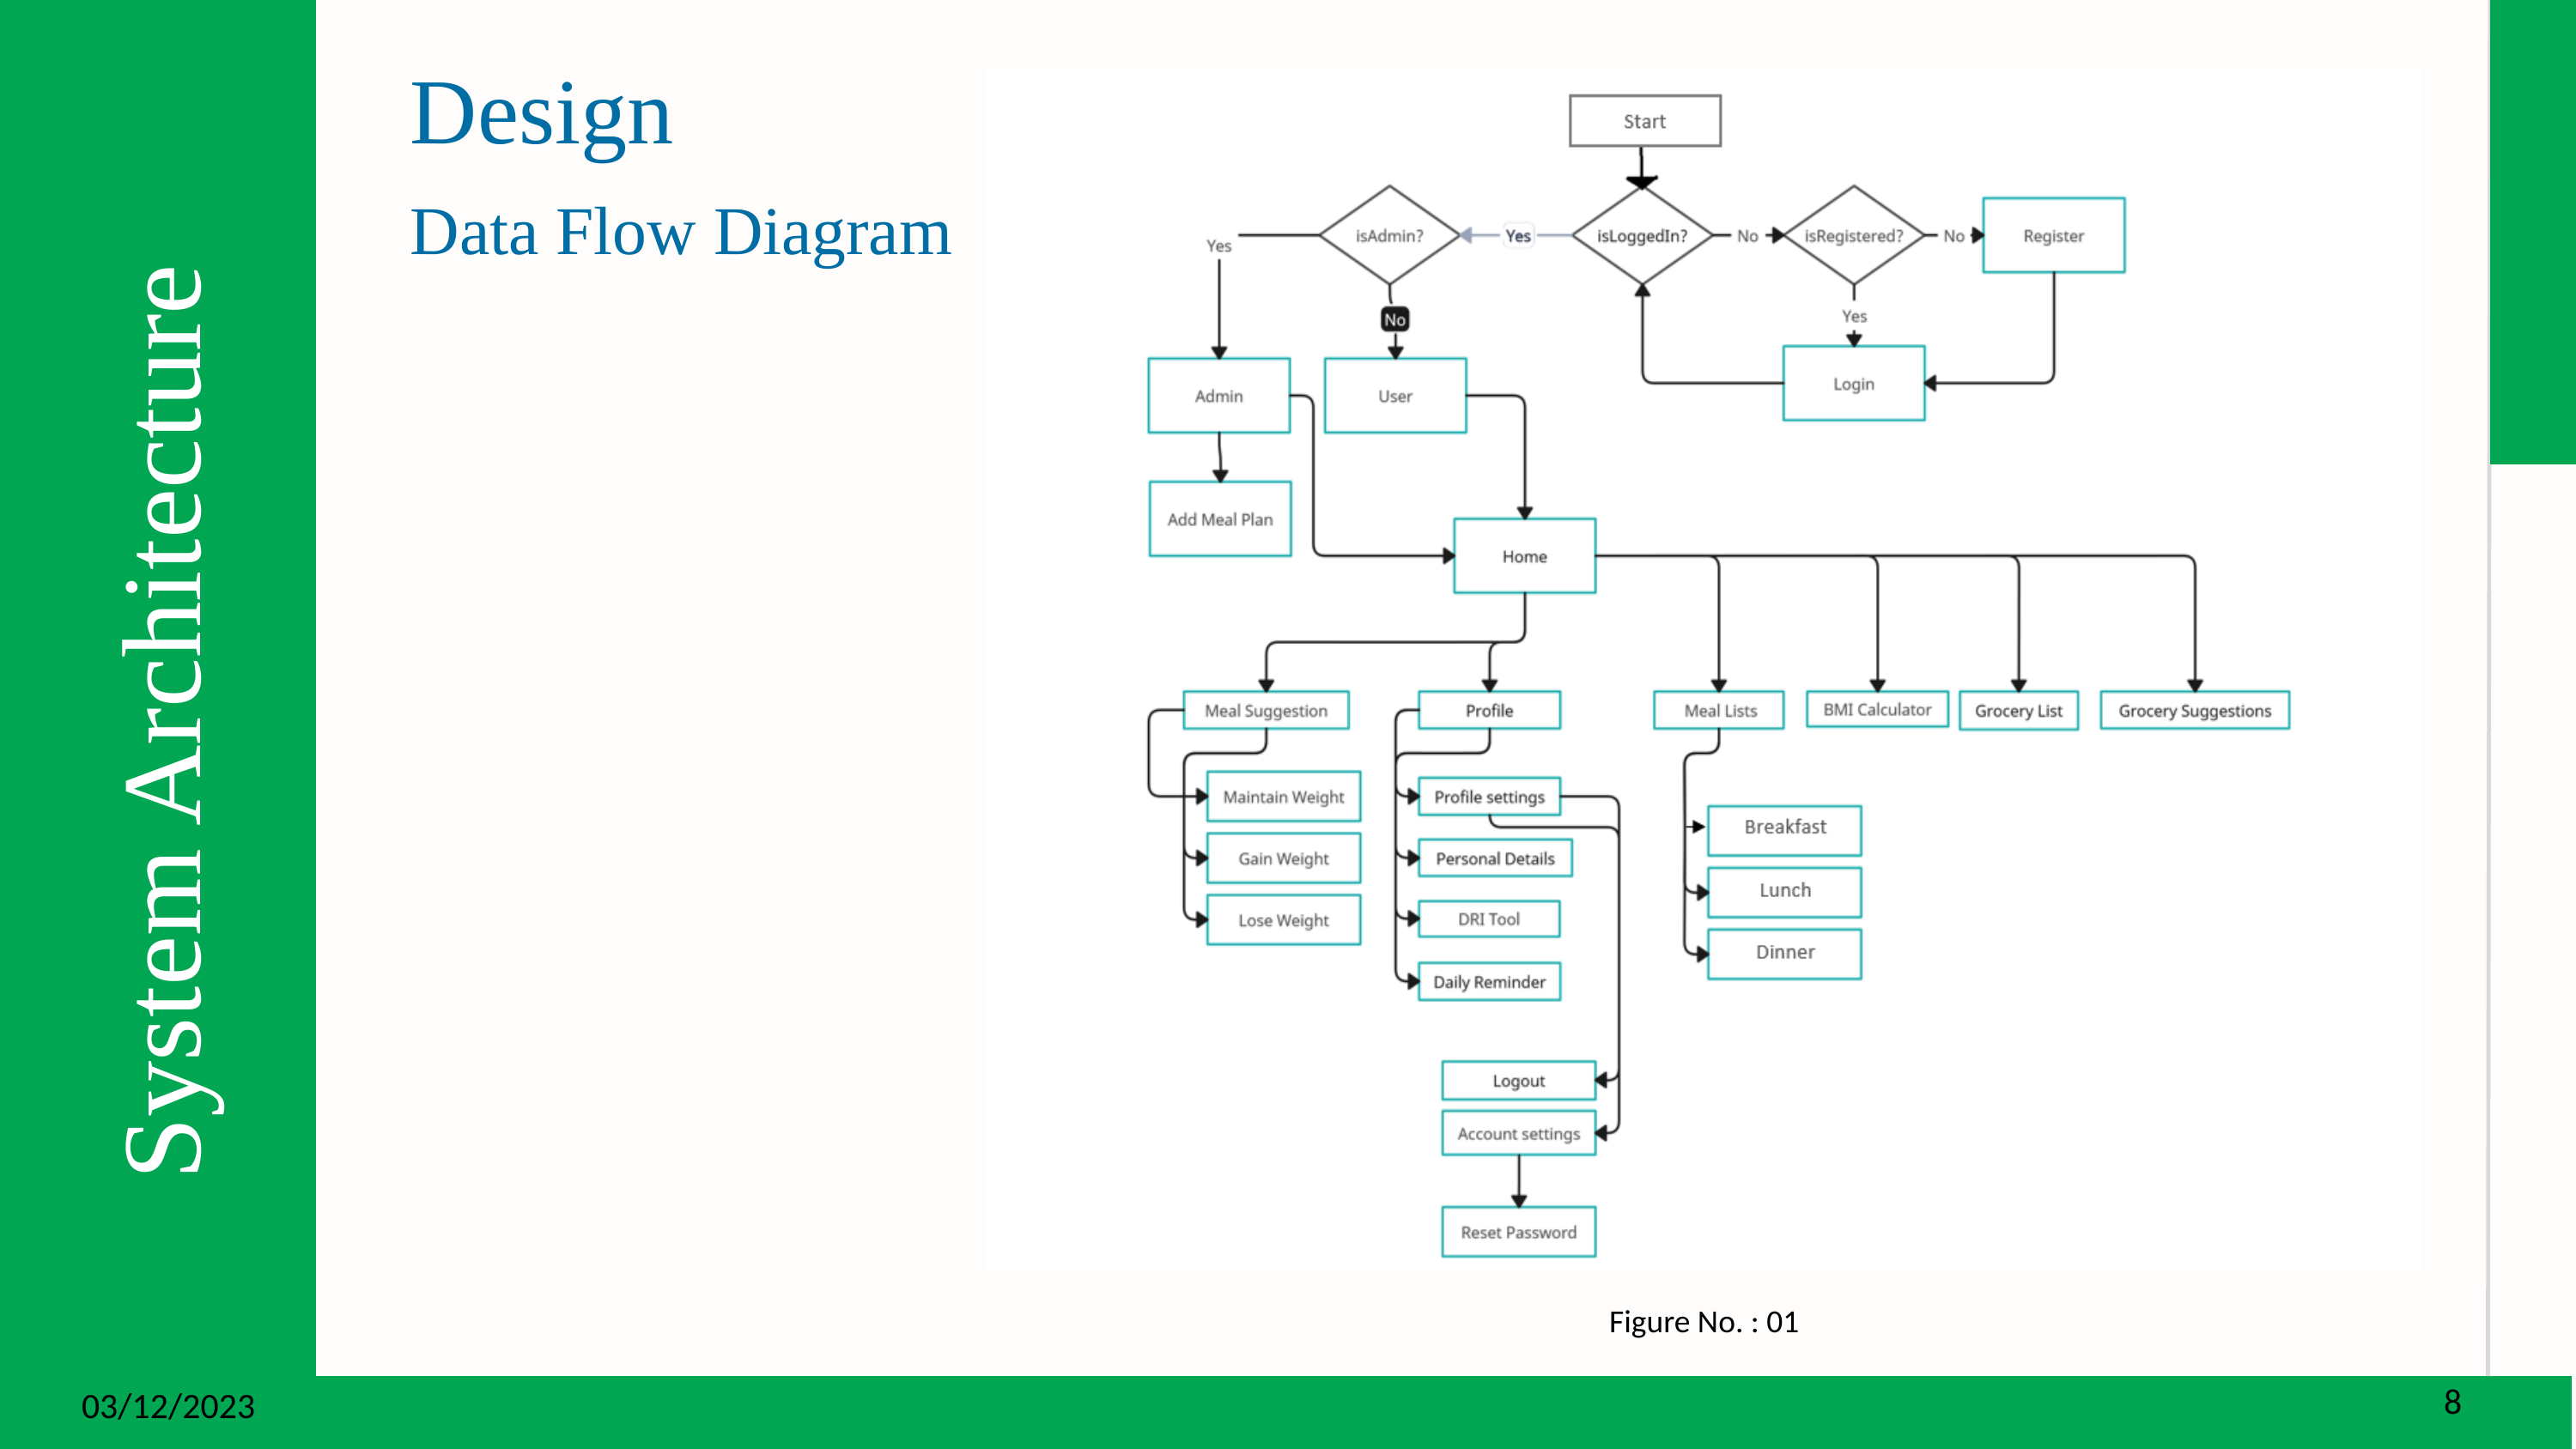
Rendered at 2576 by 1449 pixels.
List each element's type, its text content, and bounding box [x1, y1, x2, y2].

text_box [0, 0, 317, 1449]
text_box Design [410, 41, 1323, 163]
slide_number 8 [2174, 1374, 2476, 1427]
text_box [323, 1376, 2572, 1449]
text_box Data Flow Diagram [410, 179, 981, 357]
text_box [2489, 0, 2576, 465]
text_box Figure No. : 01 [1596, 1294, 1813, 1346]
picture [987, 69, 2422, 1270]
